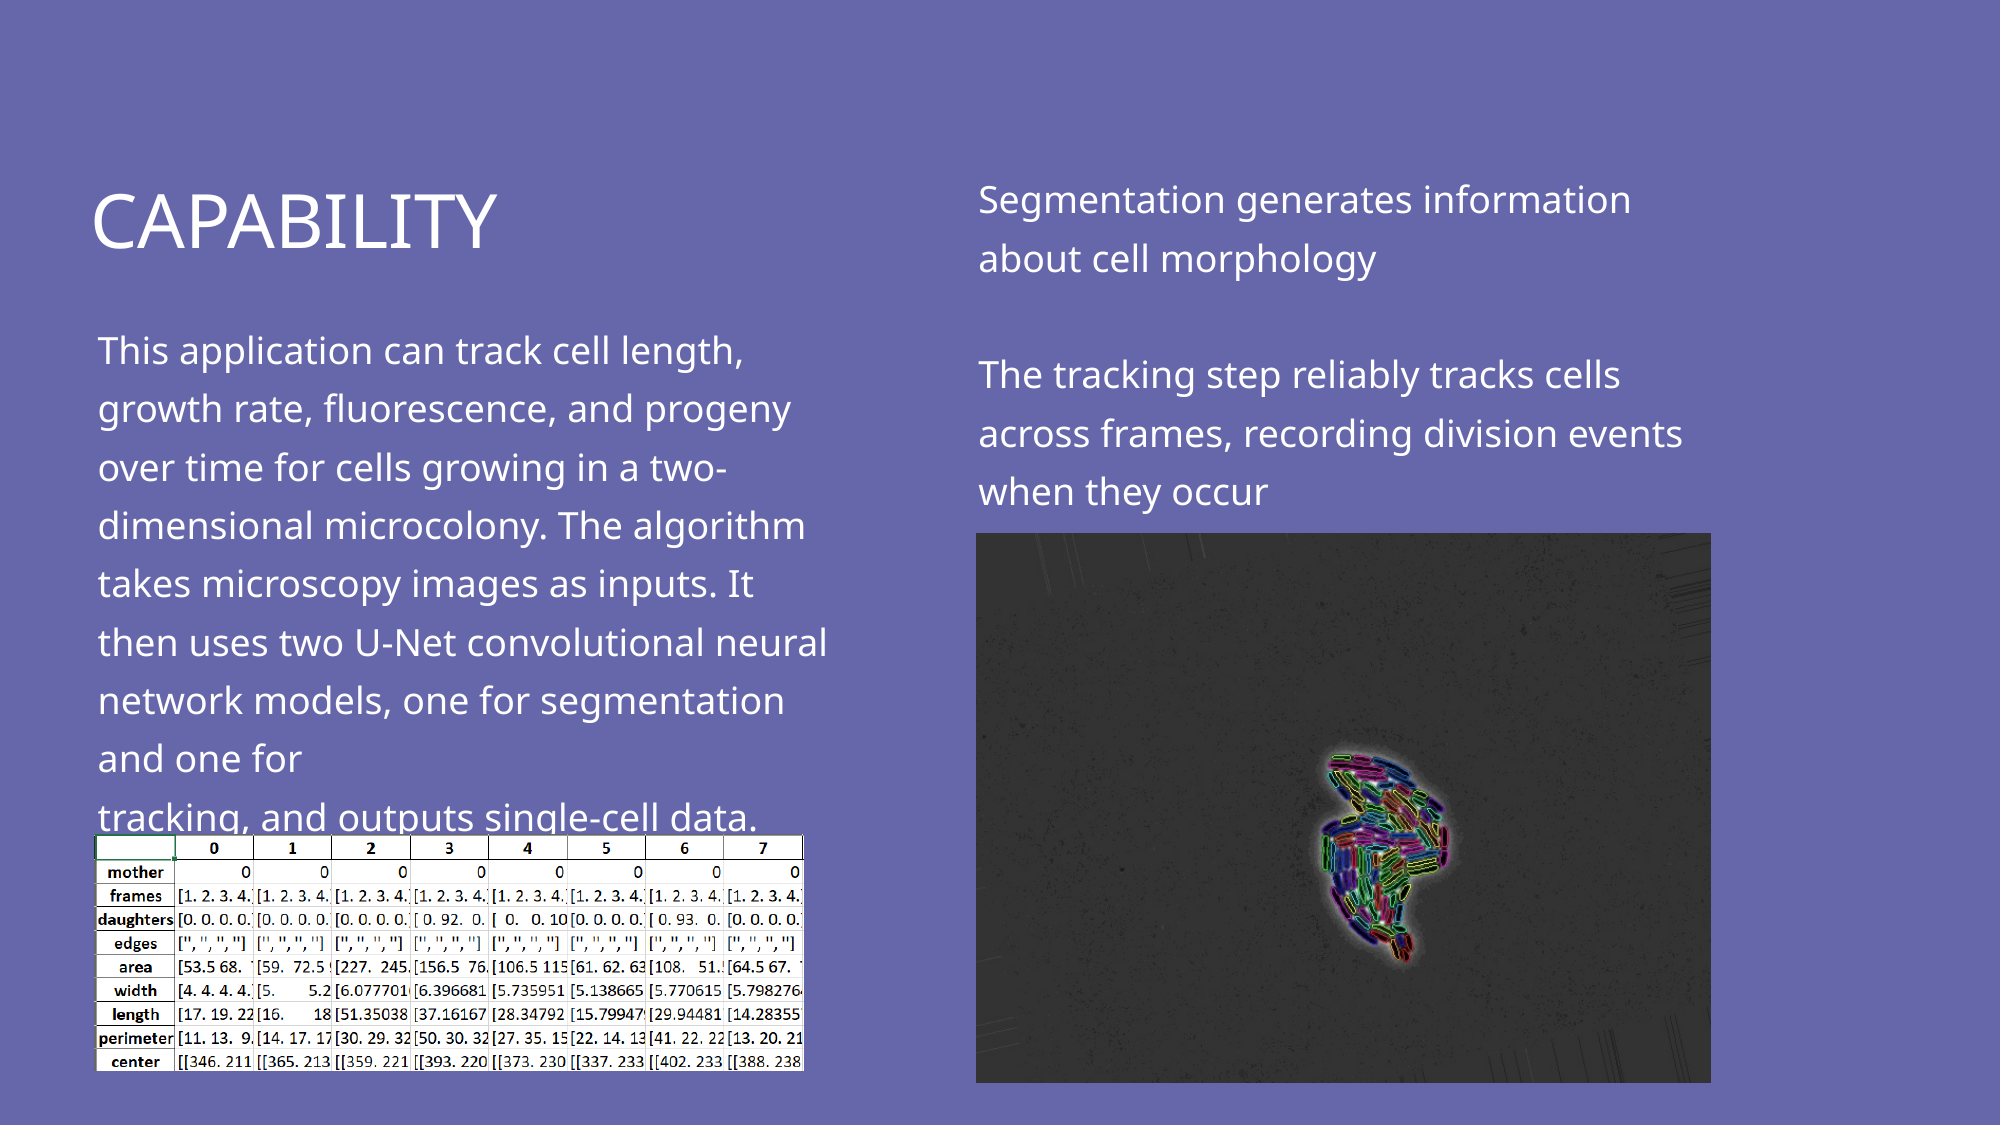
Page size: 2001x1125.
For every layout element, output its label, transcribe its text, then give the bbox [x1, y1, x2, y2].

title Capability [75, 149, 1909, 299]
text_box Segmentation generates information about cell morphology The tracking step reliably tracks cells across frames, recording division events when they occur [963, 155, 1726, 845]
picture [94, 834, 804, 1071]
list This application can track cell length, growth rate, fluorescence, and progeny over time for cells growing in a two-dimensional microcolony. The algorithm takes microscopy images as inputs. It then uses two U-Net convolutional neural network models, one for segmentation and one for tracking, and outputs single-cell data. [82, 306, 845, 995]
picture [975, 533, 1711, 1083]
